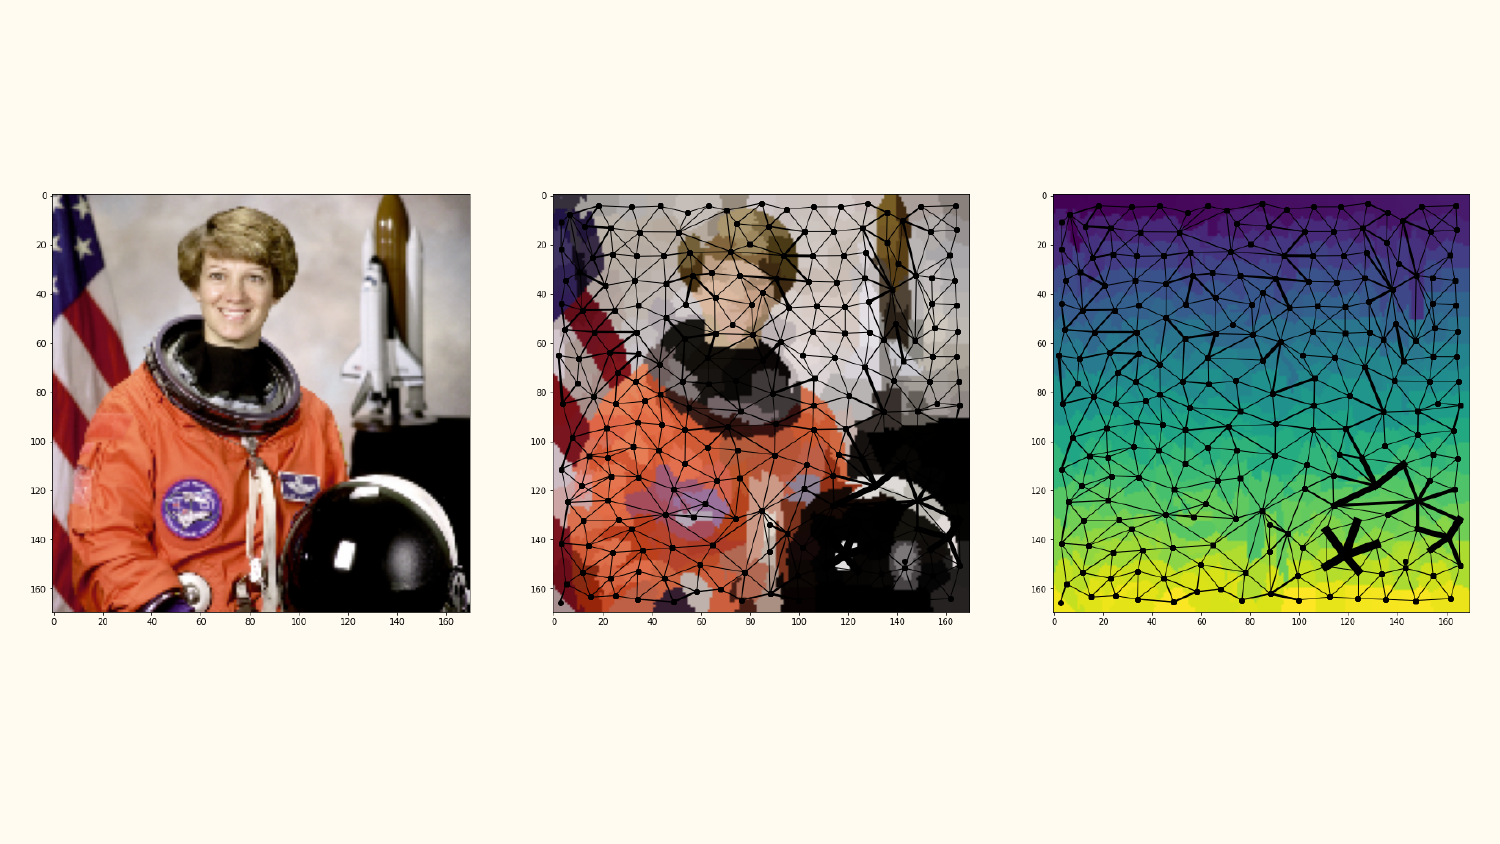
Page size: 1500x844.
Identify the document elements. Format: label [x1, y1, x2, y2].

picture [24, 185, 1476, 632]
